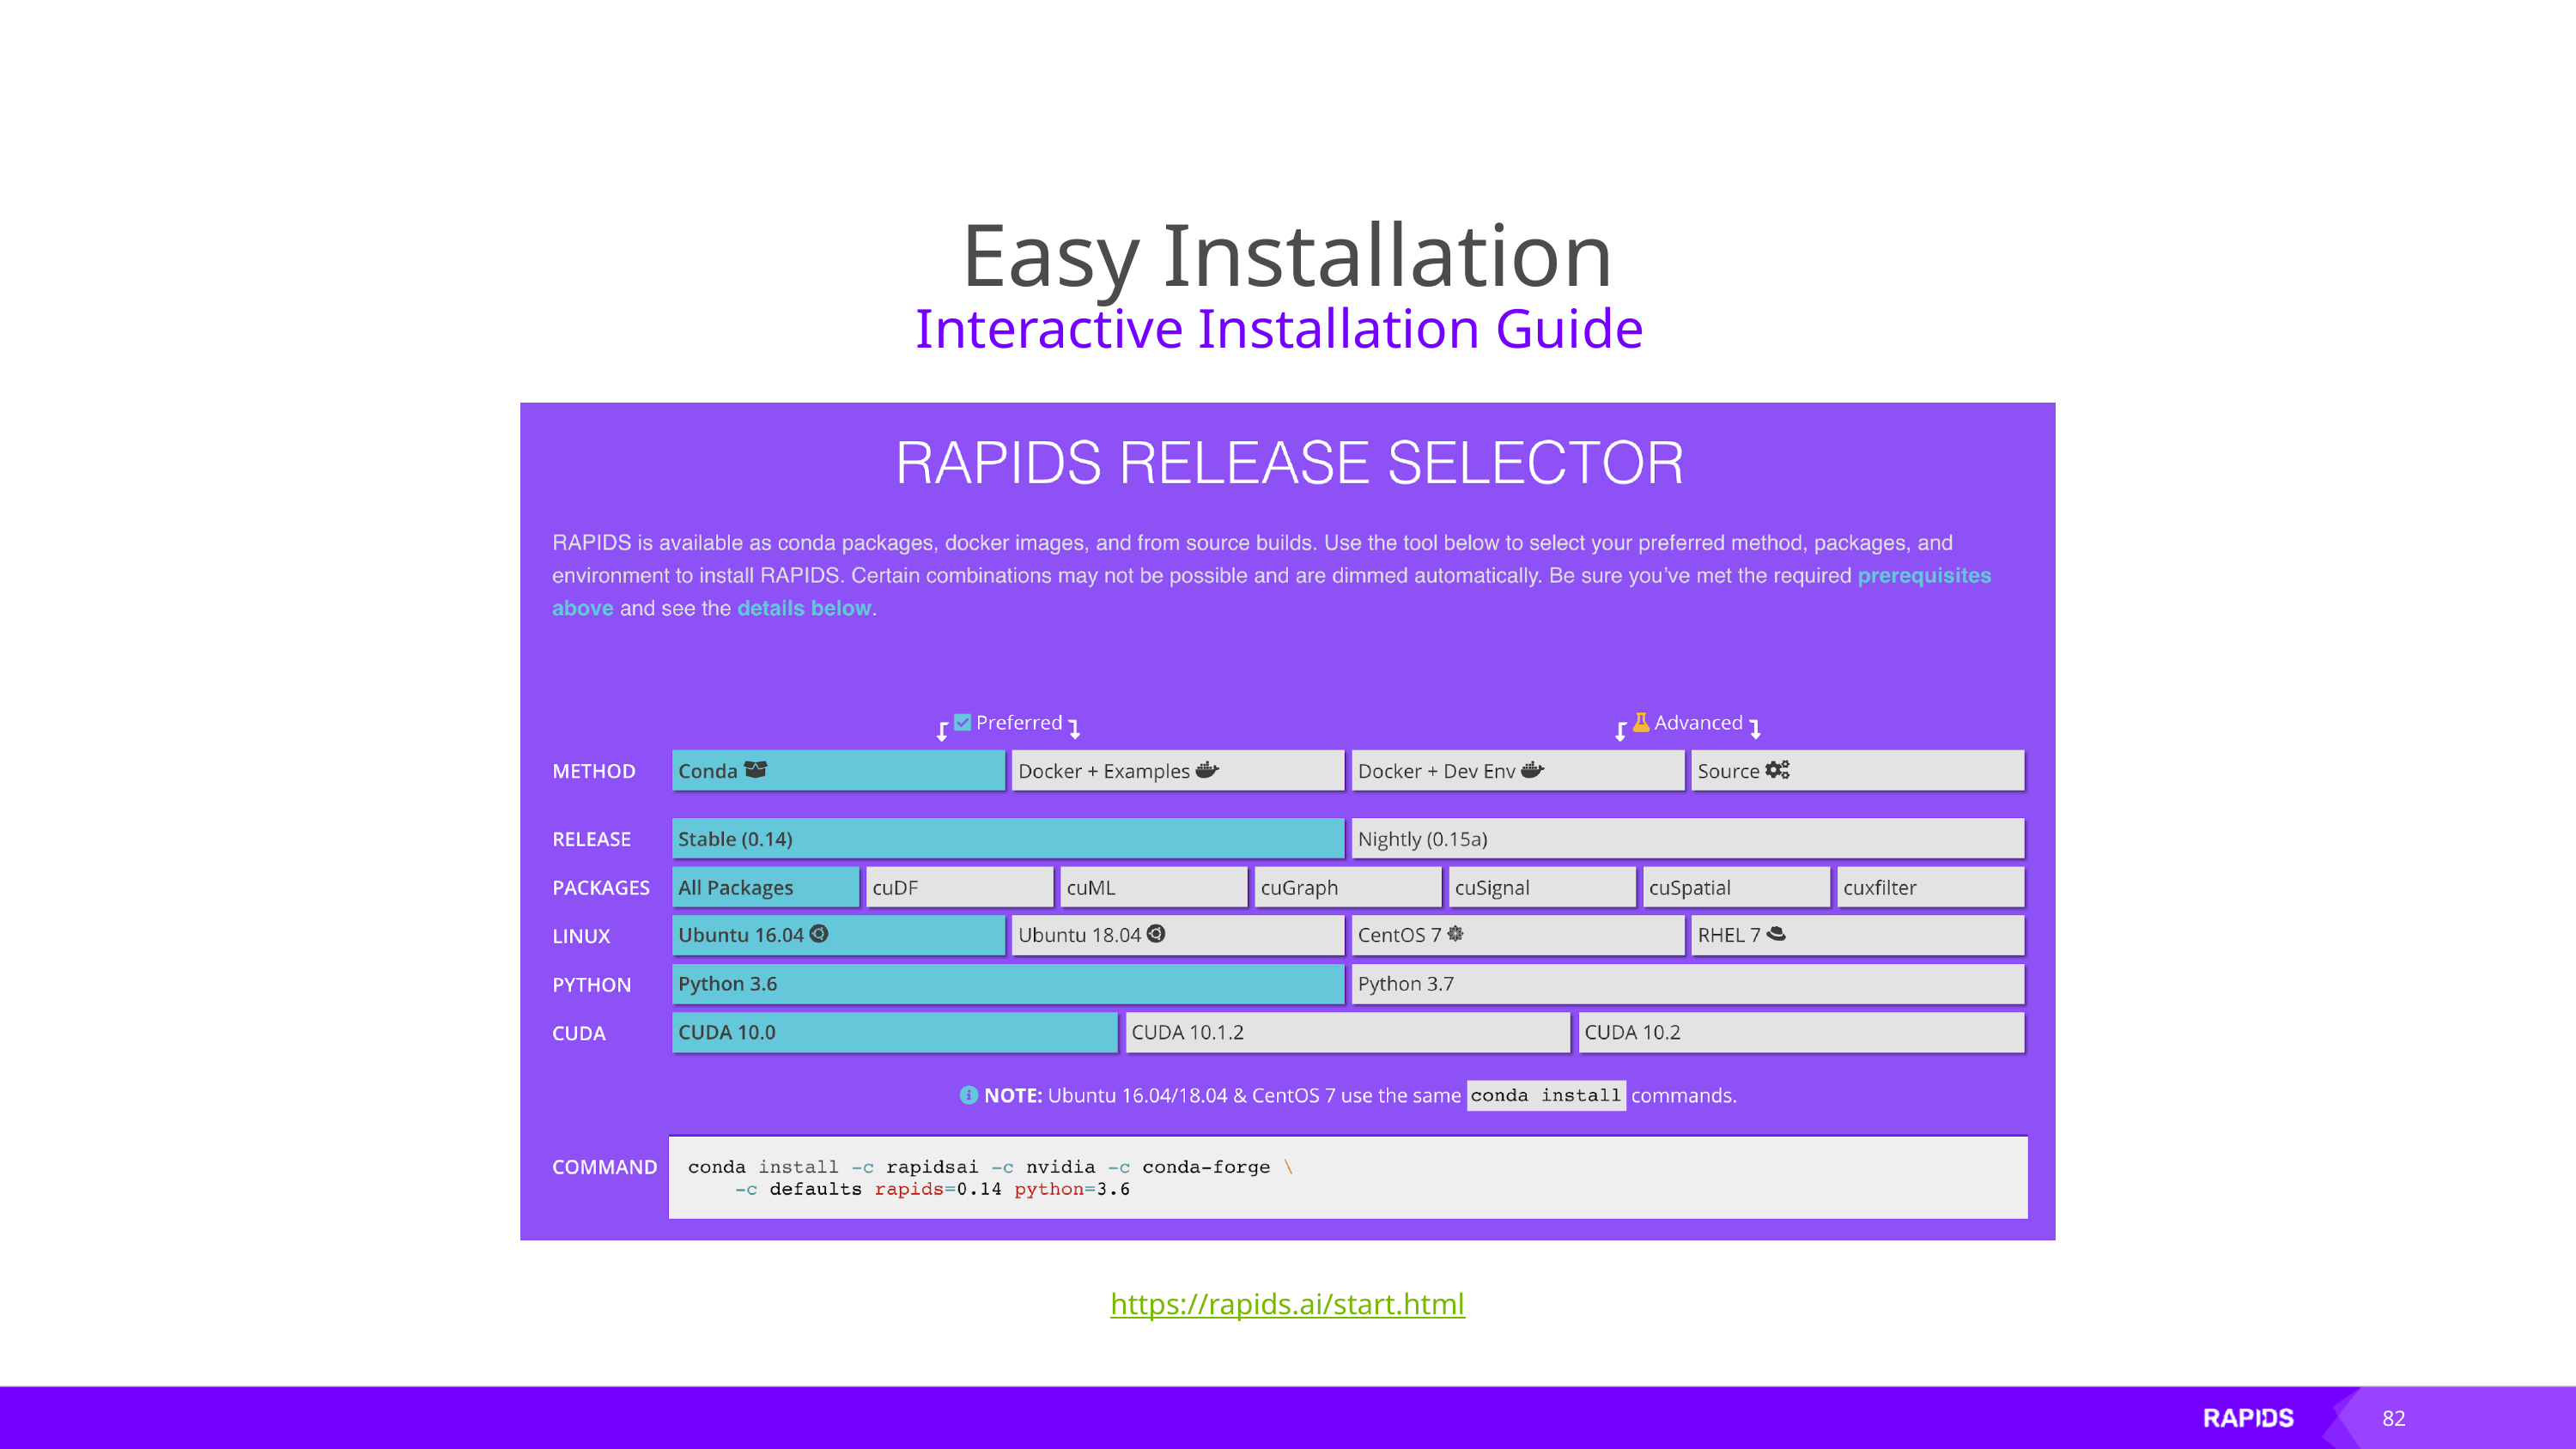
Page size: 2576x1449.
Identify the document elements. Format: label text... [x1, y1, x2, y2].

list Interactive Installation Guide [117, 295, 2459, 419]
title Easy Installation [117, 173, 2459, 295]
text_box https://rapids.ai/start.html [494, 1264, 2082, 1362]
picture [0, 0, 2576, 1449]
